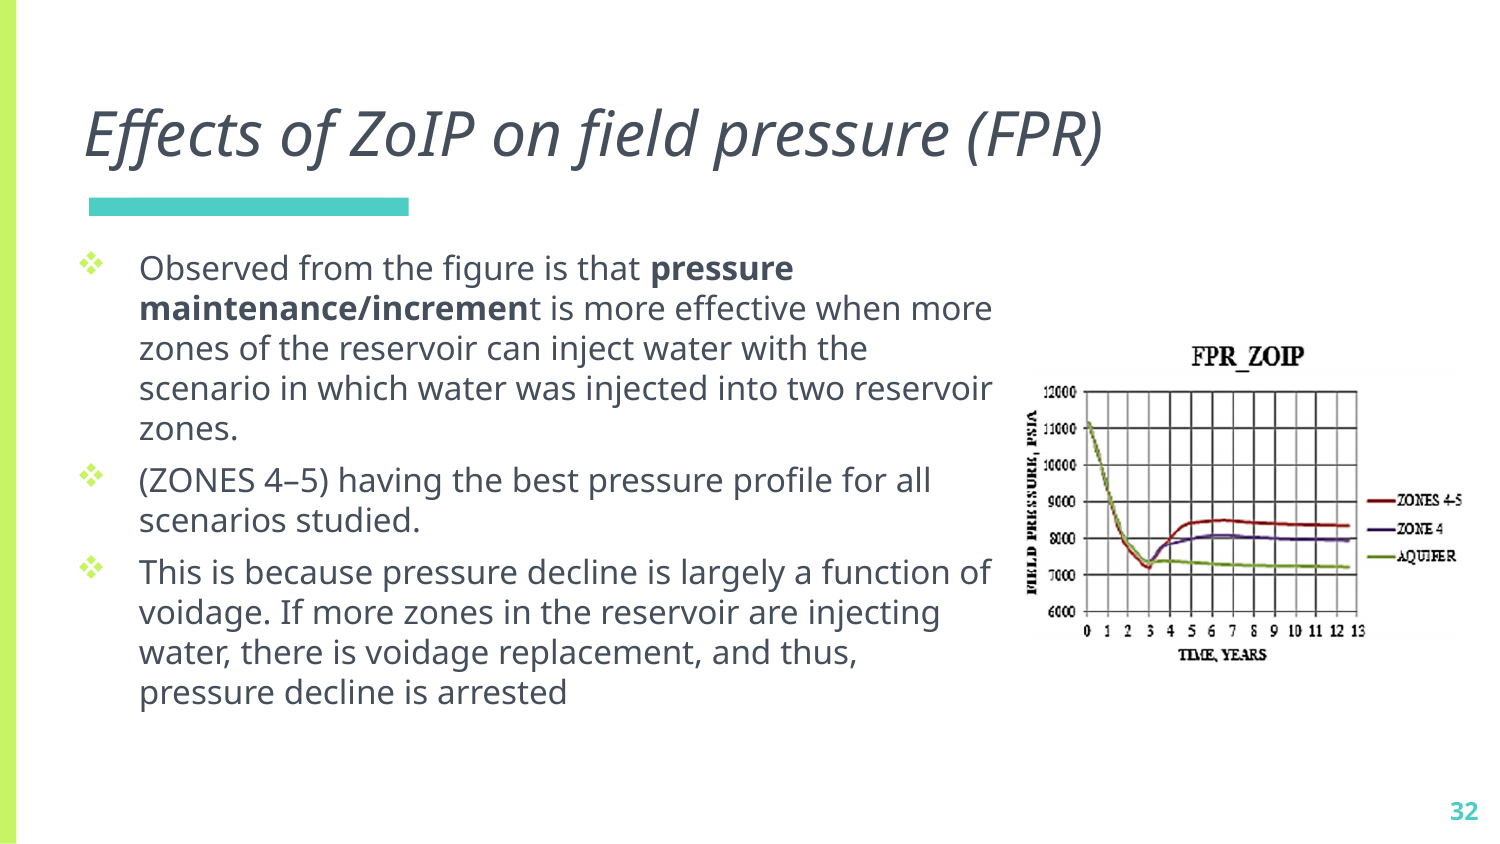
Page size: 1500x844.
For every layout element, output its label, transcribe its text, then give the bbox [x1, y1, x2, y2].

slide_number 32 [1403, 780, 1494, 832]
list Observed from the figure is that pressure maintenance/increment is more effective when more zones of the reservoir can inject water with the scenario in which water was injected into two reservoir zones. (ZONES 4–5) having the best pressure profile for all scenarios studied. This is because pressure decline is largely a function of voidage. If more zones in the reservoir are injecting water, there is voidage replacement, and thus, pressure decline is arrested [48, 232, 1019, 765]
text_box [87, 195, 411, 218]
title Effects of ZoIP on field pressure (FPR) [69, 24, 1343, 184]
picture [1009, 333, 1476, 664]
